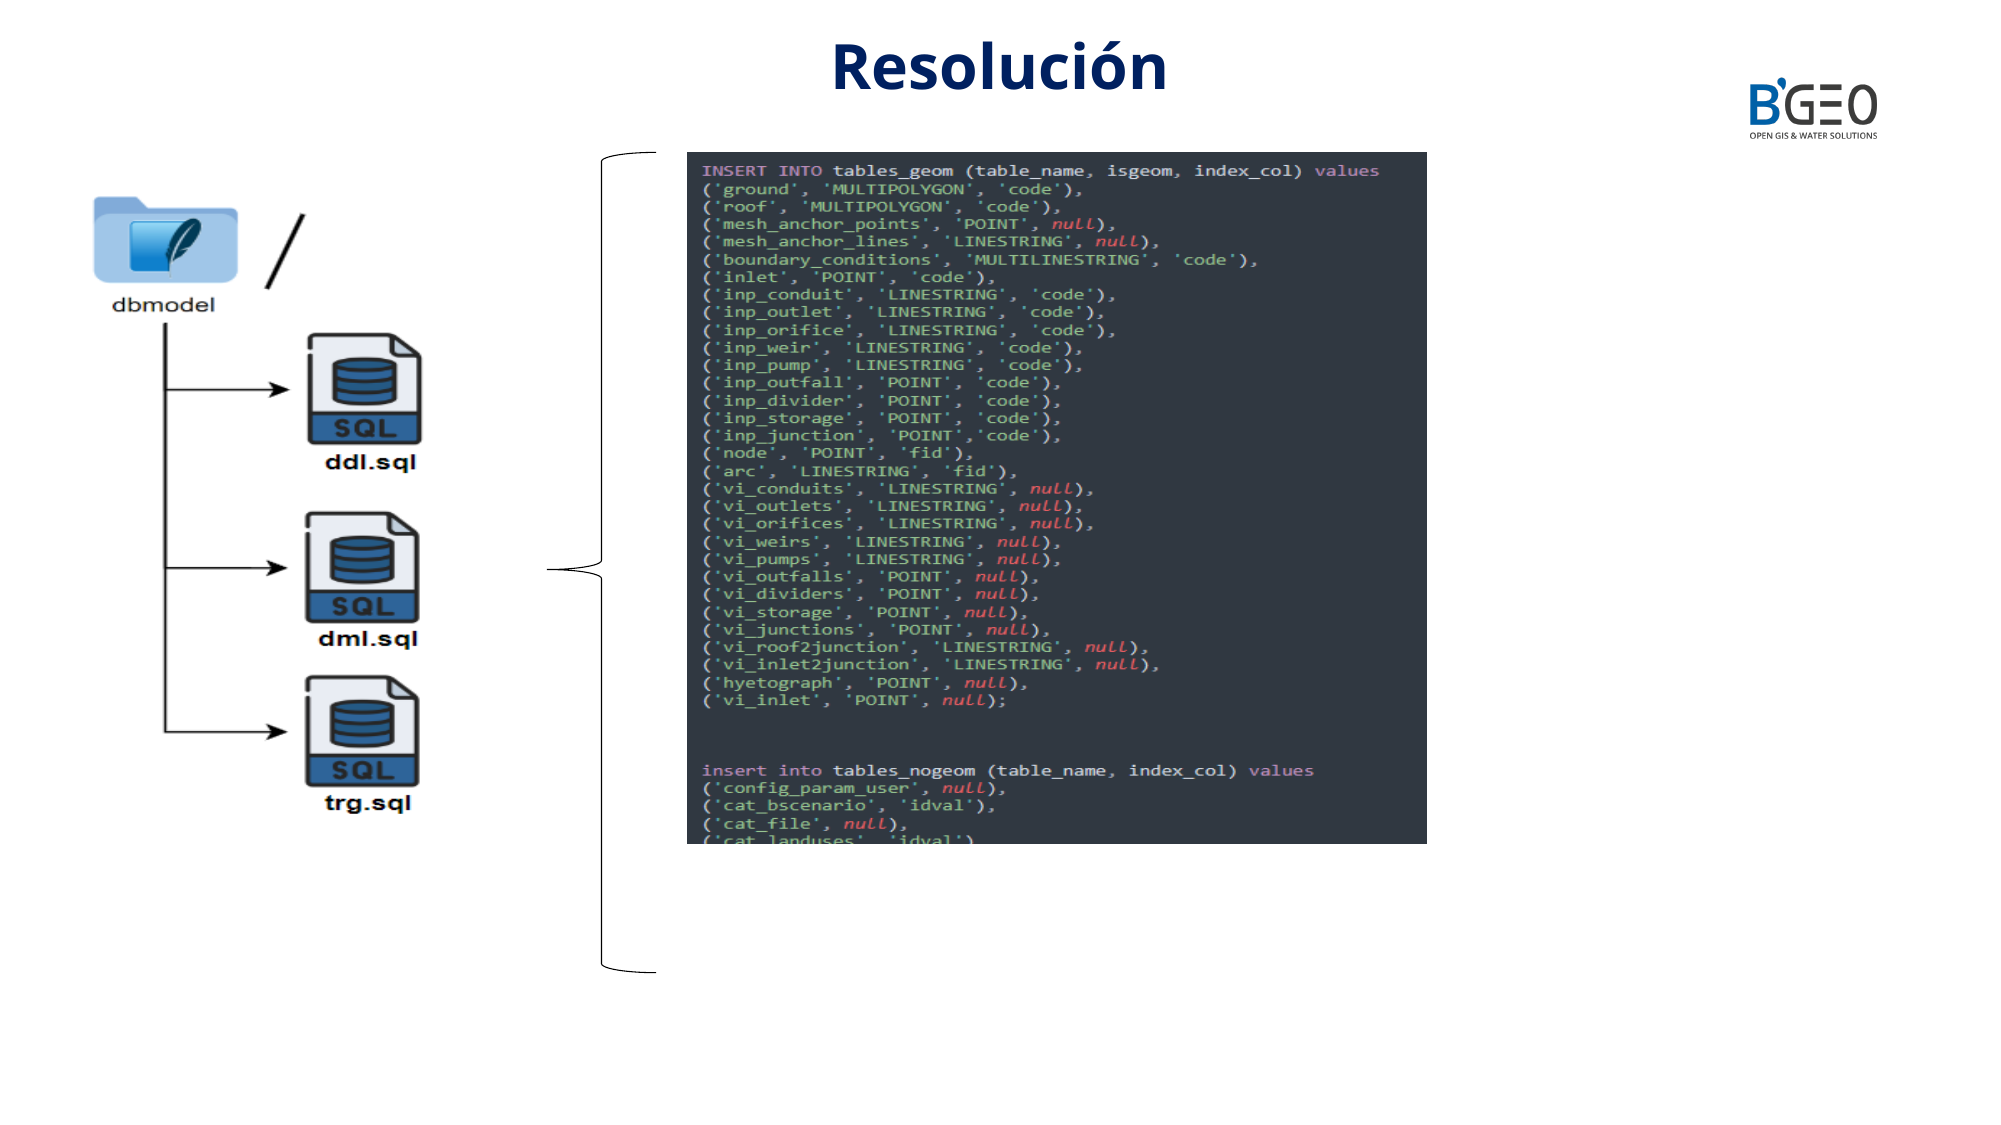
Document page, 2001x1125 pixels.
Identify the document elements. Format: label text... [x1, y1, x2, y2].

text_box [546, 151, 657, 974]
picture [687, 152, 1427, 844]
picture [1750, 129, 1877, 139]
text_box Resolución [0, 0, 2000, 129]
picture [78, 175, 455, 834]
